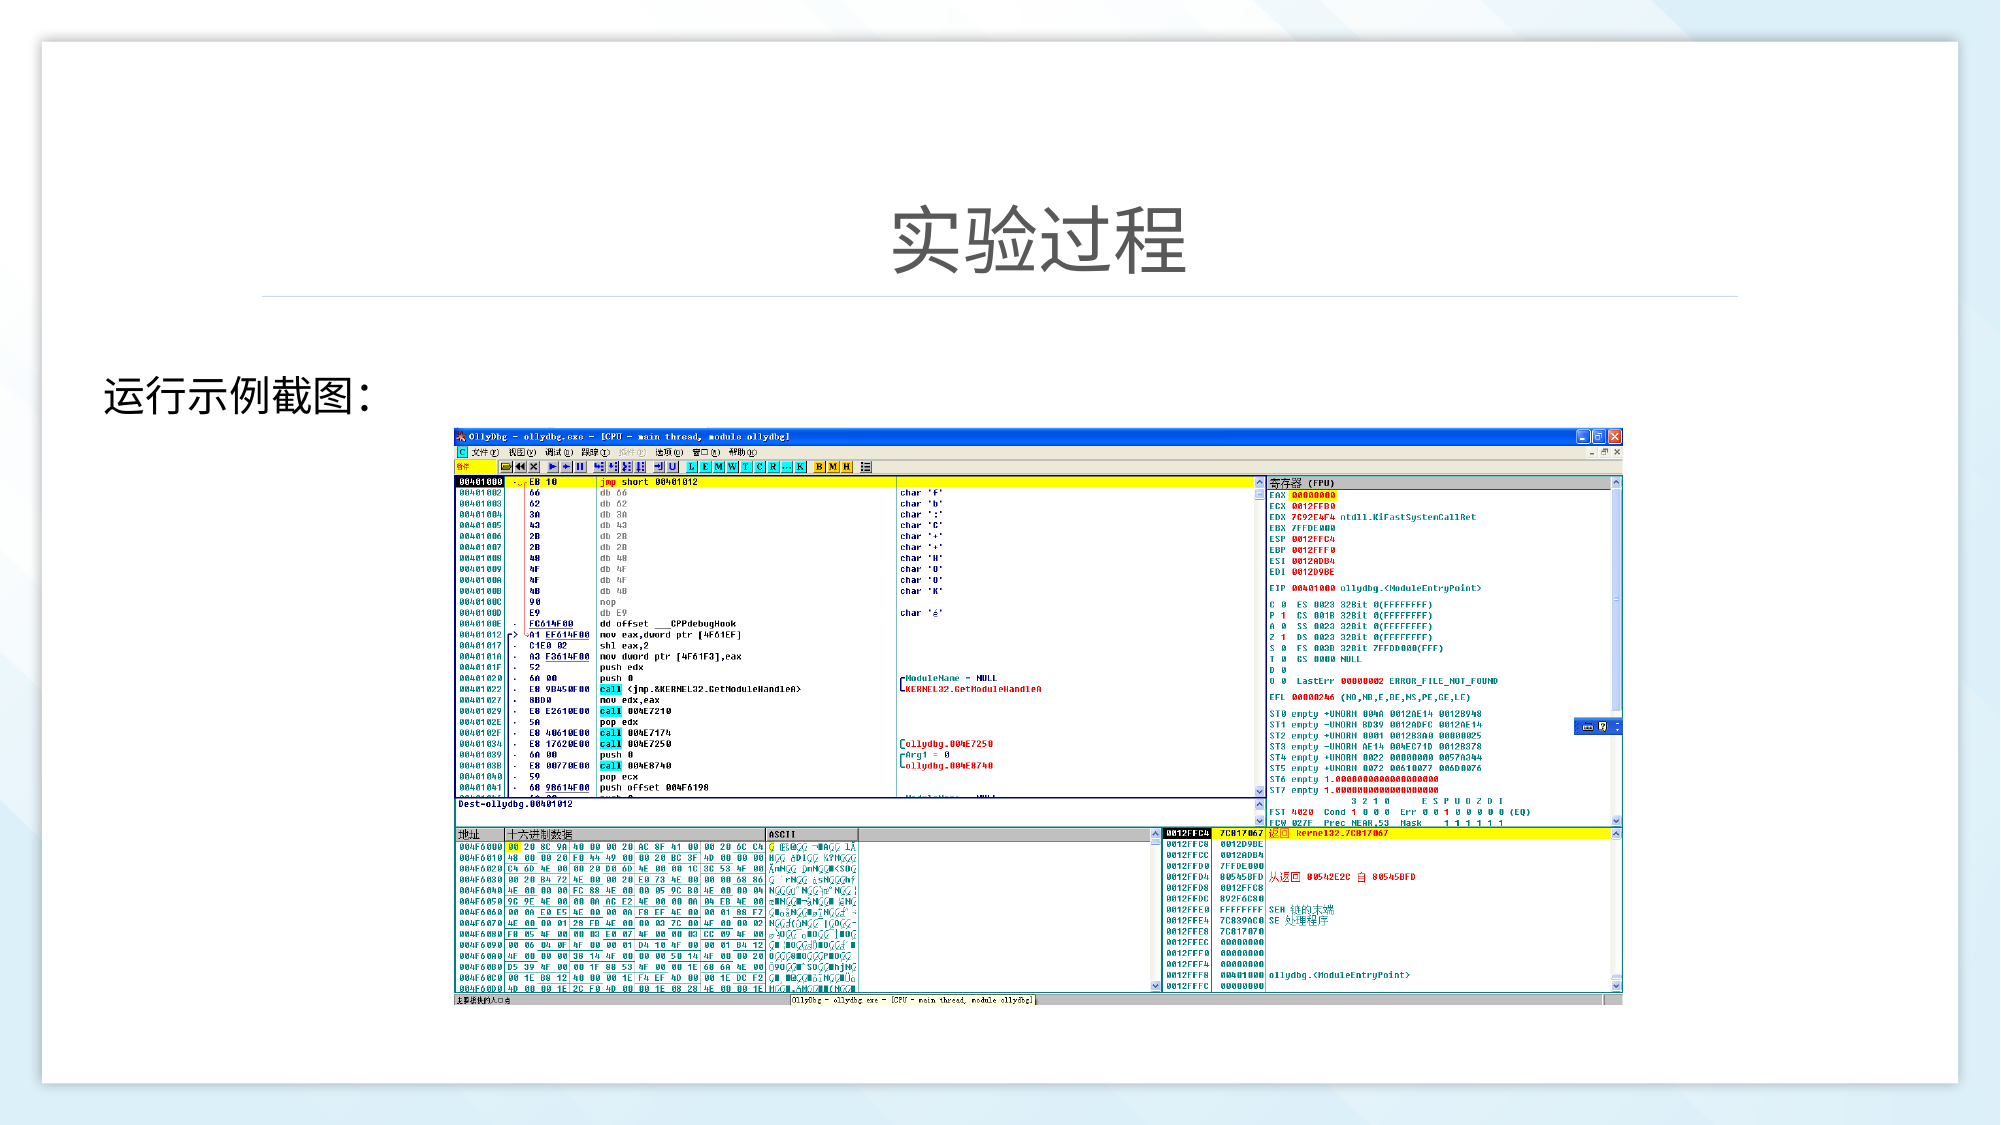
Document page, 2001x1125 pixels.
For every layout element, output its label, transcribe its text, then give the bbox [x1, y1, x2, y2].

picture [0, 0, 2001, 1125]
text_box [261, 125, 1773, 297]
text_box 运行示例截图： [89, 337, 1028, 428]
